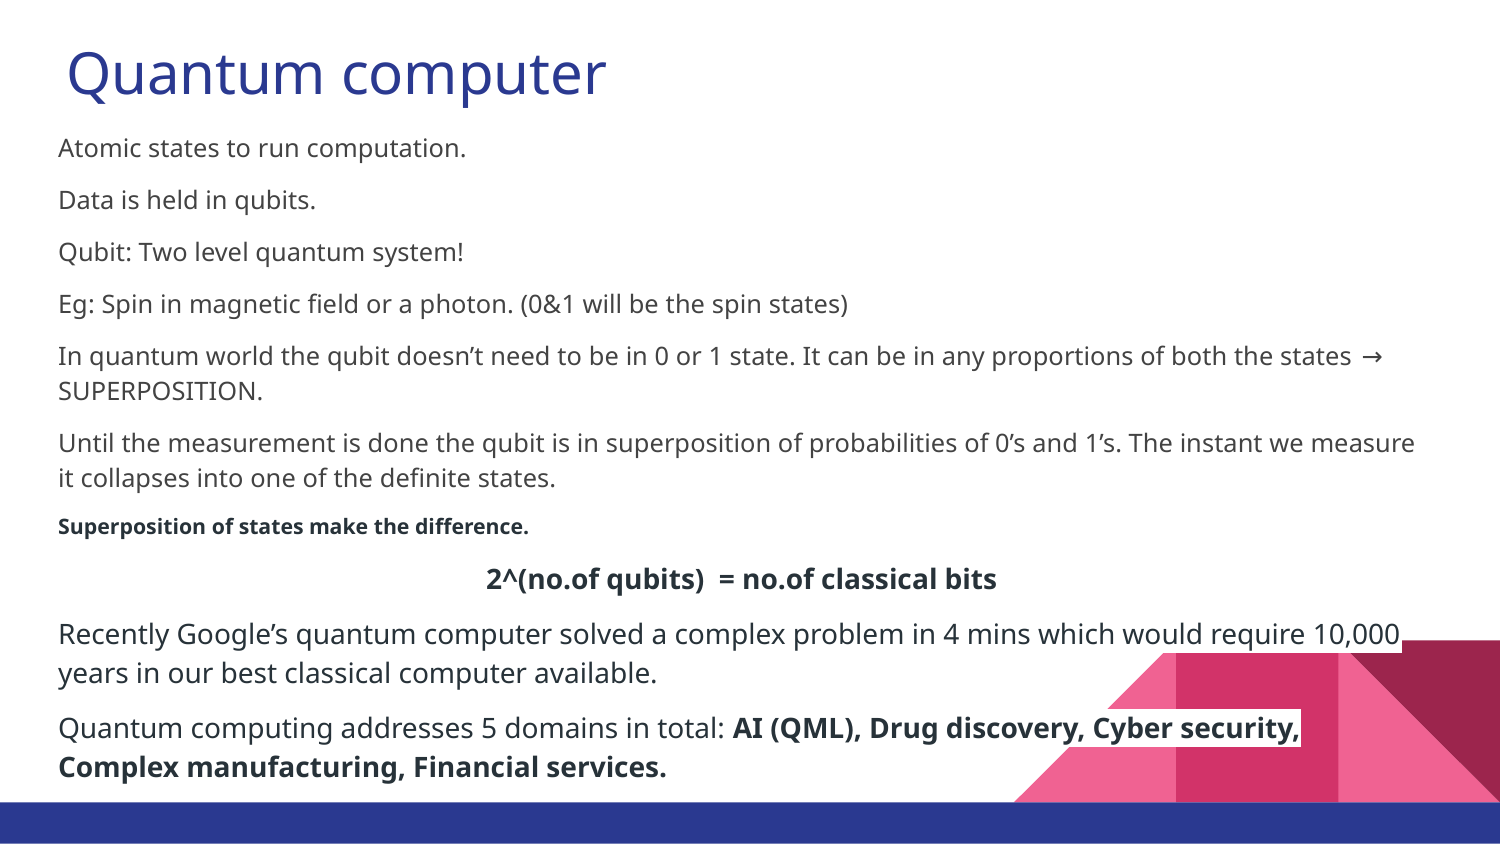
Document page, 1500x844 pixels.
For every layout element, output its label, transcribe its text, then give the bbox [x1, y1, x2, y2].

title Quantum computer [51, 21, 1449, 122]
list Atomic states to run computation. Data is held in qubits. Qubit: Two level quantum system! Eg: Spin in magnetic field or a photon. (0&1 will be the spin states) In quantum world the qubit doesn’t need to be in 0 or 1 state. It can be in any proportions of both the states → SUPERPOSITION. Until the measurement is done the qubit is in superposition of probabilities of 0’s and 1’s. The instant we measure it collapses into one of the definite states. Superposition of states make the difference. 2^(no.of qubits) = no.of classical bits Recently Google’s quantum computer solved a complex problem in 4 mins which would require 10,000 years in our best classical computer available. Quantum computing addresses 5 domains in total: AI (QML), Drug discovery, Cyber security, Complex manufacturing, Financial services. [43, 112, 1441, 804]
